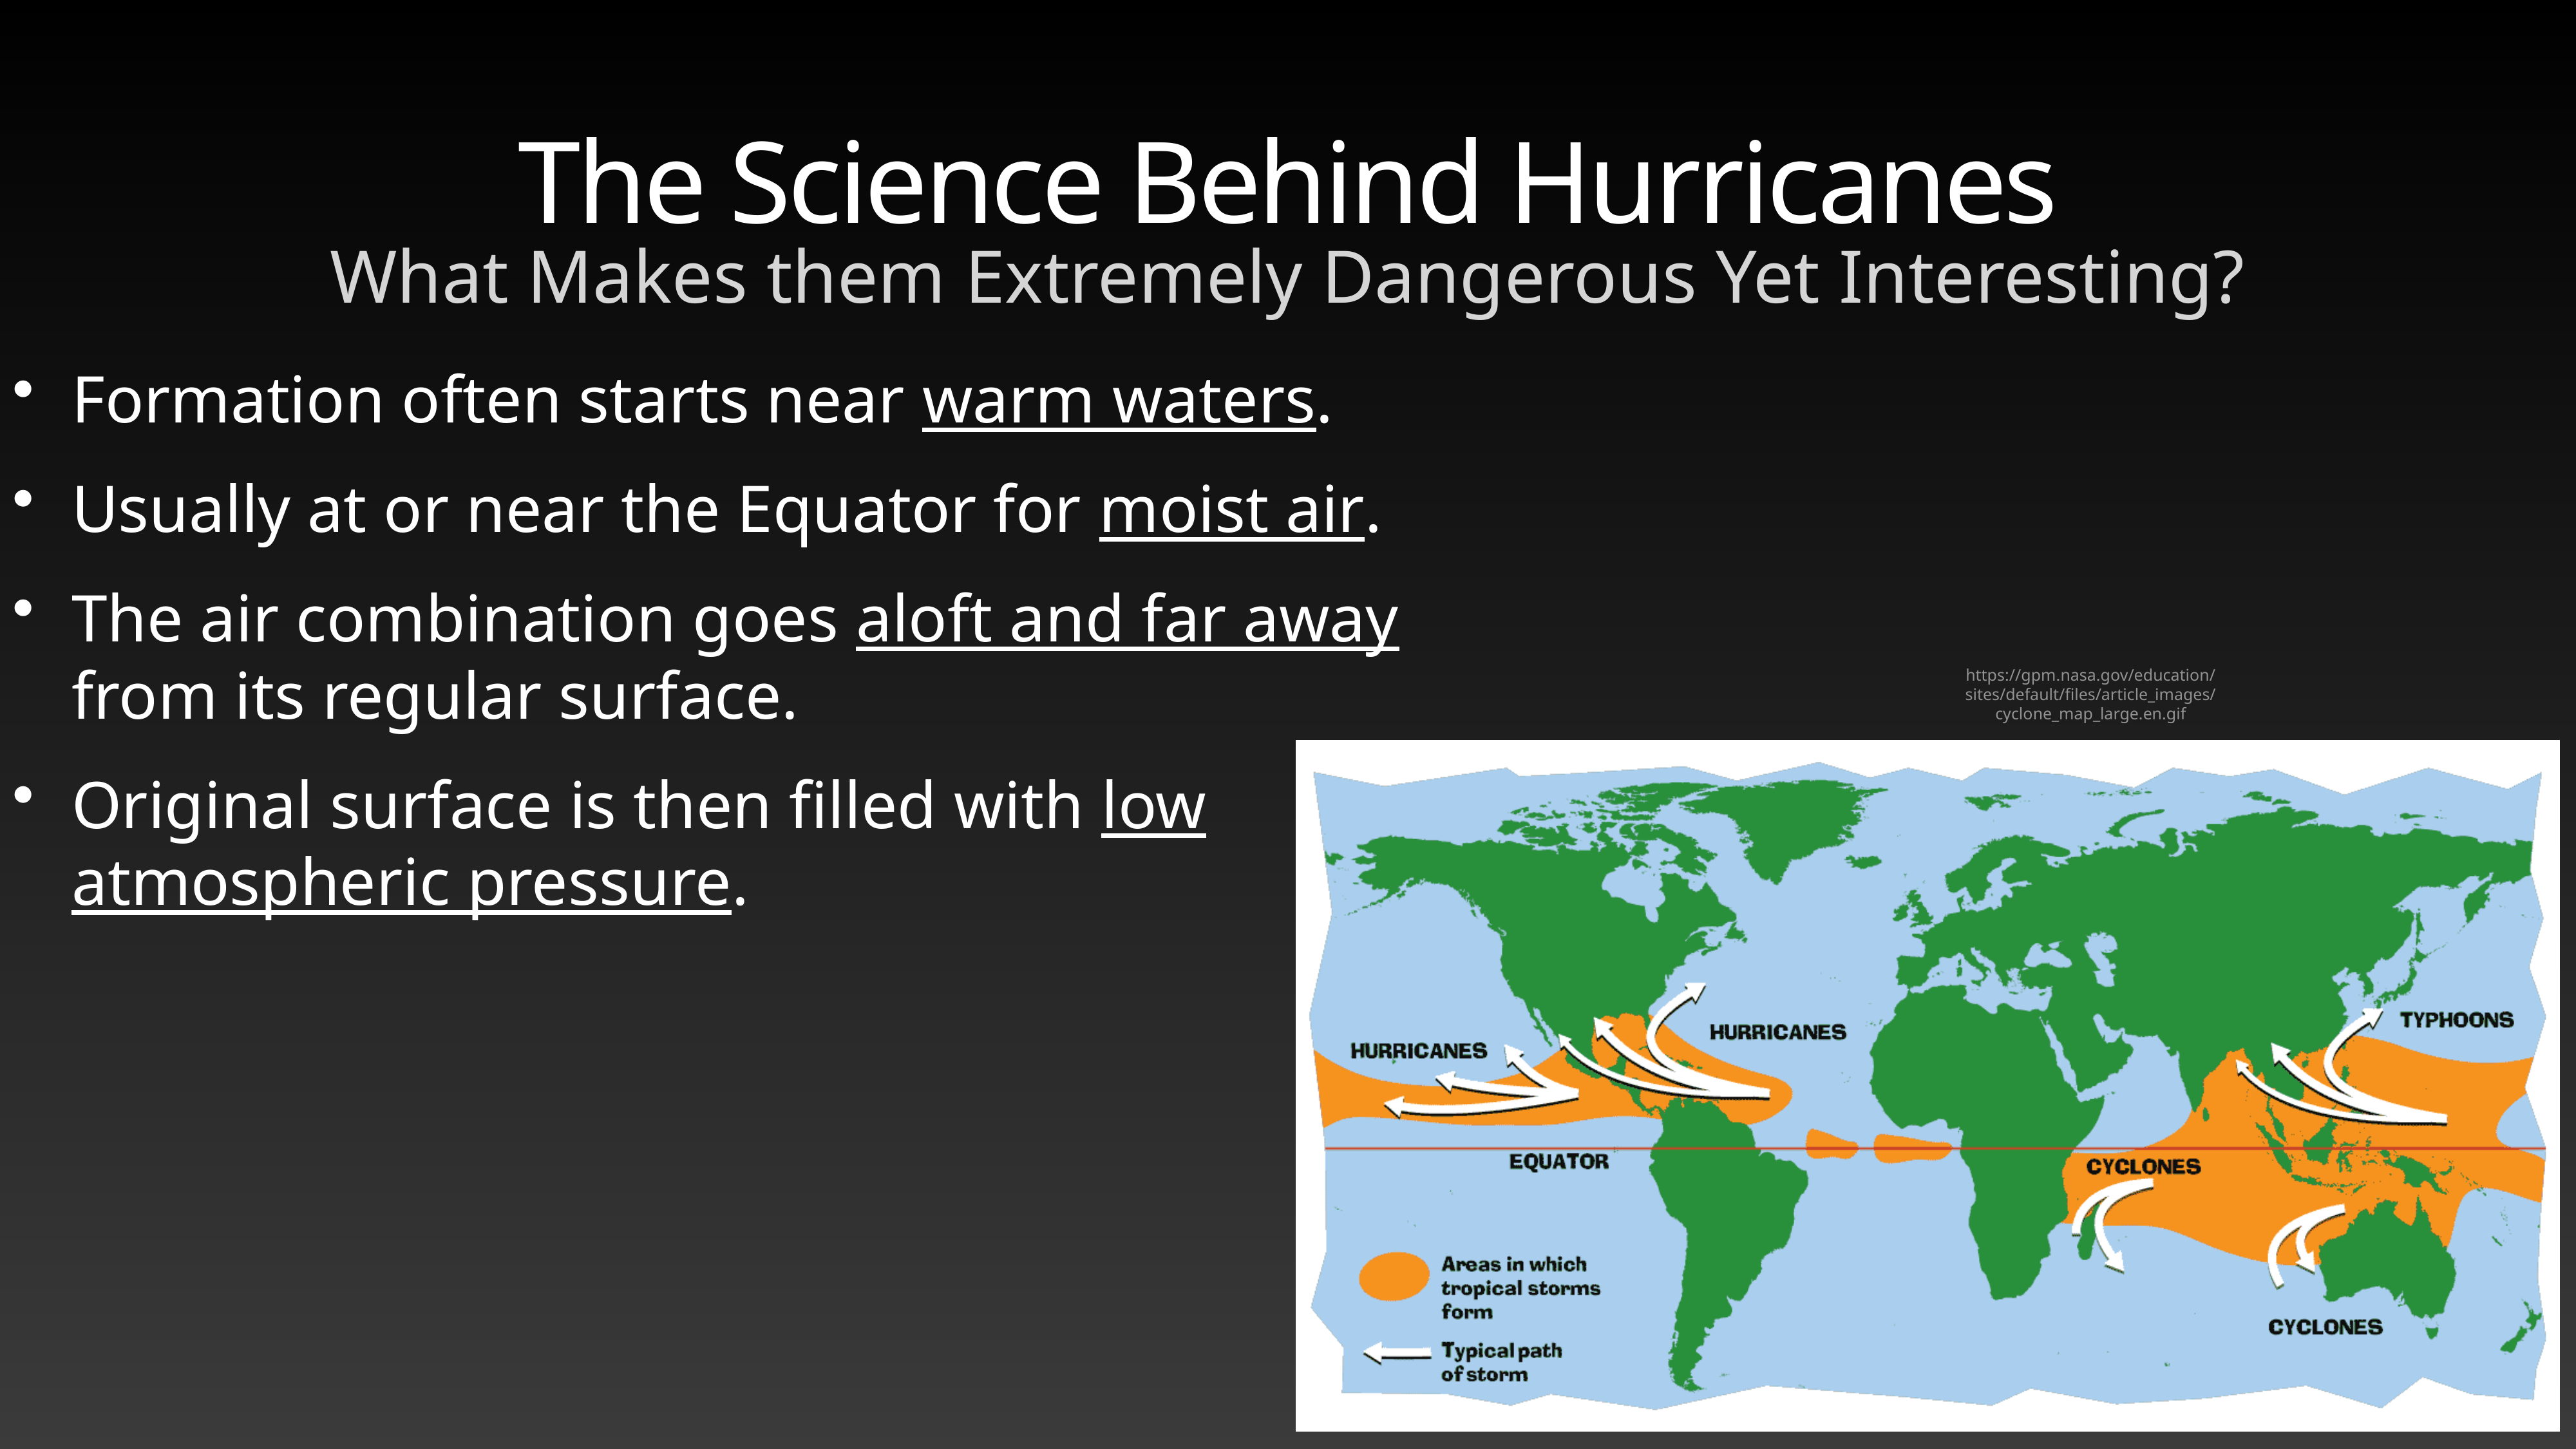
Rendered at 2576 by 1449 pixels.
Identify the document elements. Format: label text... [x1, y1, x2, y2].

list Formation often starts near warm waters. Usually at or near the Equator for moist air. The air combination goes aloft and far away from its regular surface. Original surface is then filled with low atmospheric pressure. [6, 352, 1490, 1258]
title The Science Behind Hurricanes [133, 85, 2443, 225]
picture [1296, 740, 2561, 1432]
list What Makes them Extremely Dangerous Yet Interesting? [133, 225, 2443, 334]
text_box https://gpm.nasa.gov/education/sites/default/files/article_images/cyclone_map_large.en.gif [1941, 659, 2240, 728]
